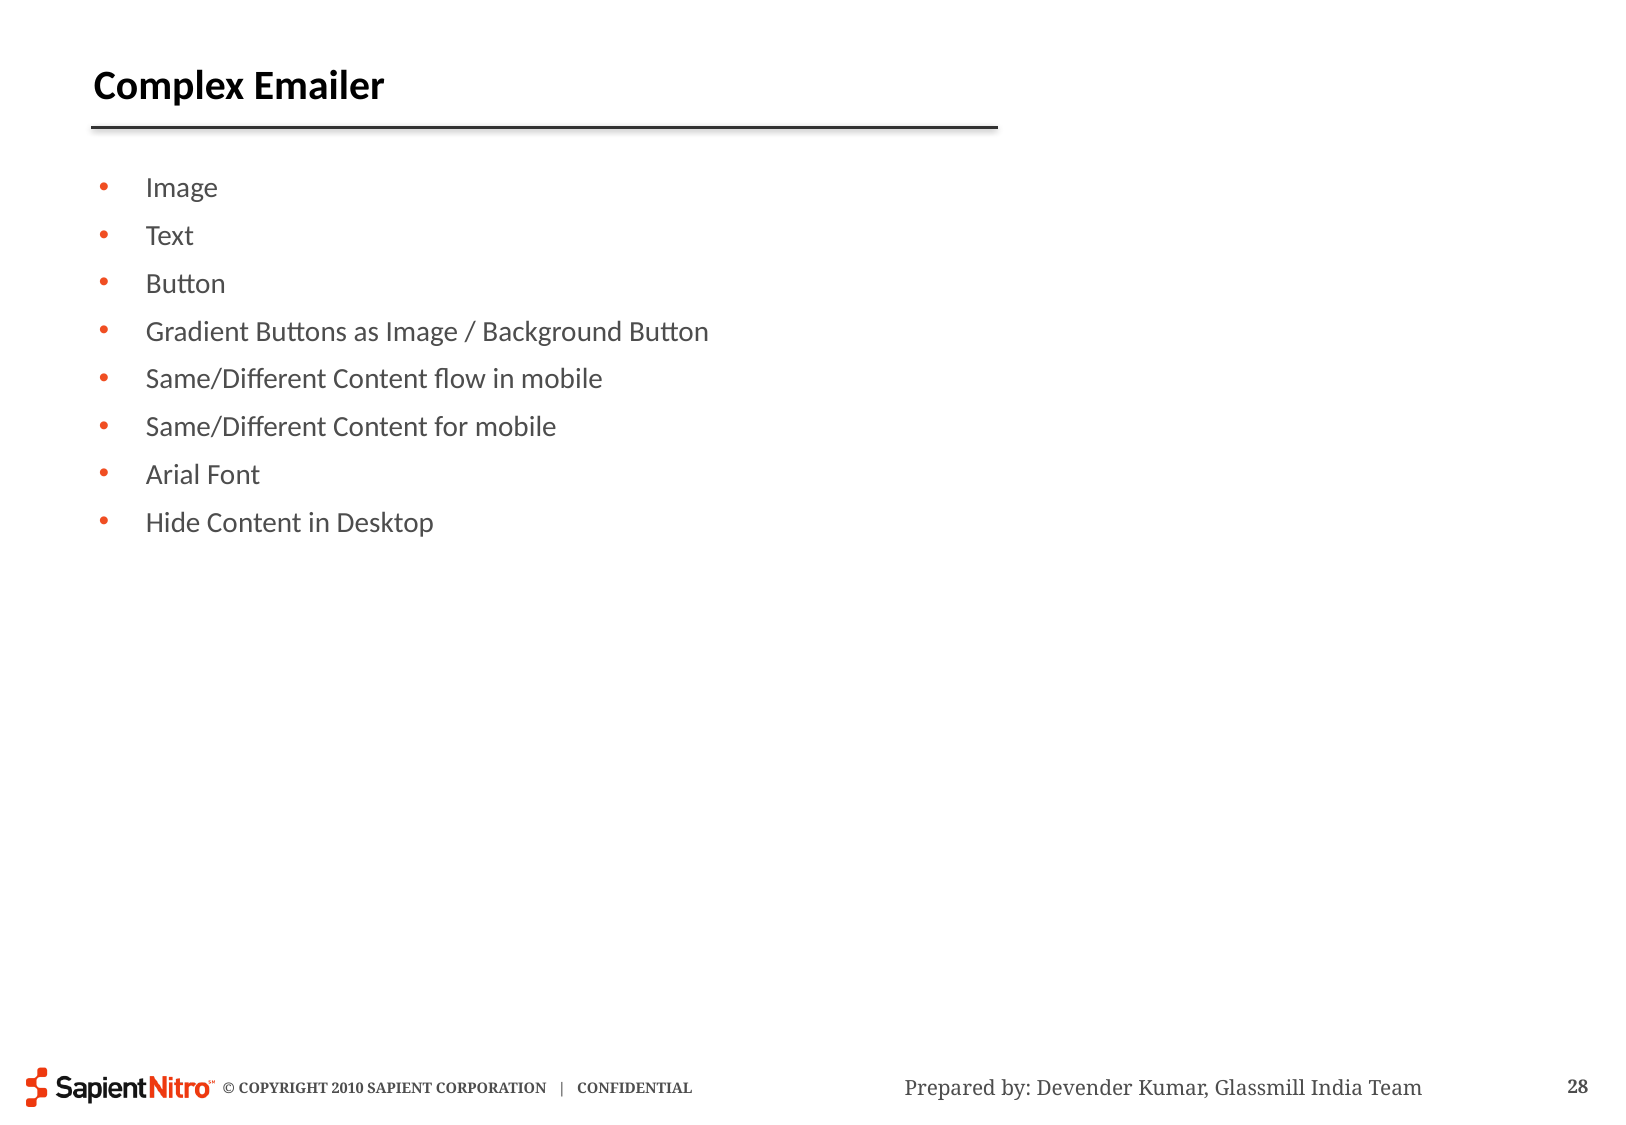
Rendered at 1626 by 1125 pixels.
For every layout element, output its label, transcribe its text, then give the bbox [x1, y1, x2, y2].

list Image Text Button Gradient Buttons as Image / Background Button Same/Different Content flow in mobile Same/Different Content for mobile Arial Font Hide Content in Desktop [83, 154, 1533, 865]
title Complex Emailer [78, 50, 1543, 133]
picture [26, 1067, 215, 1107]
